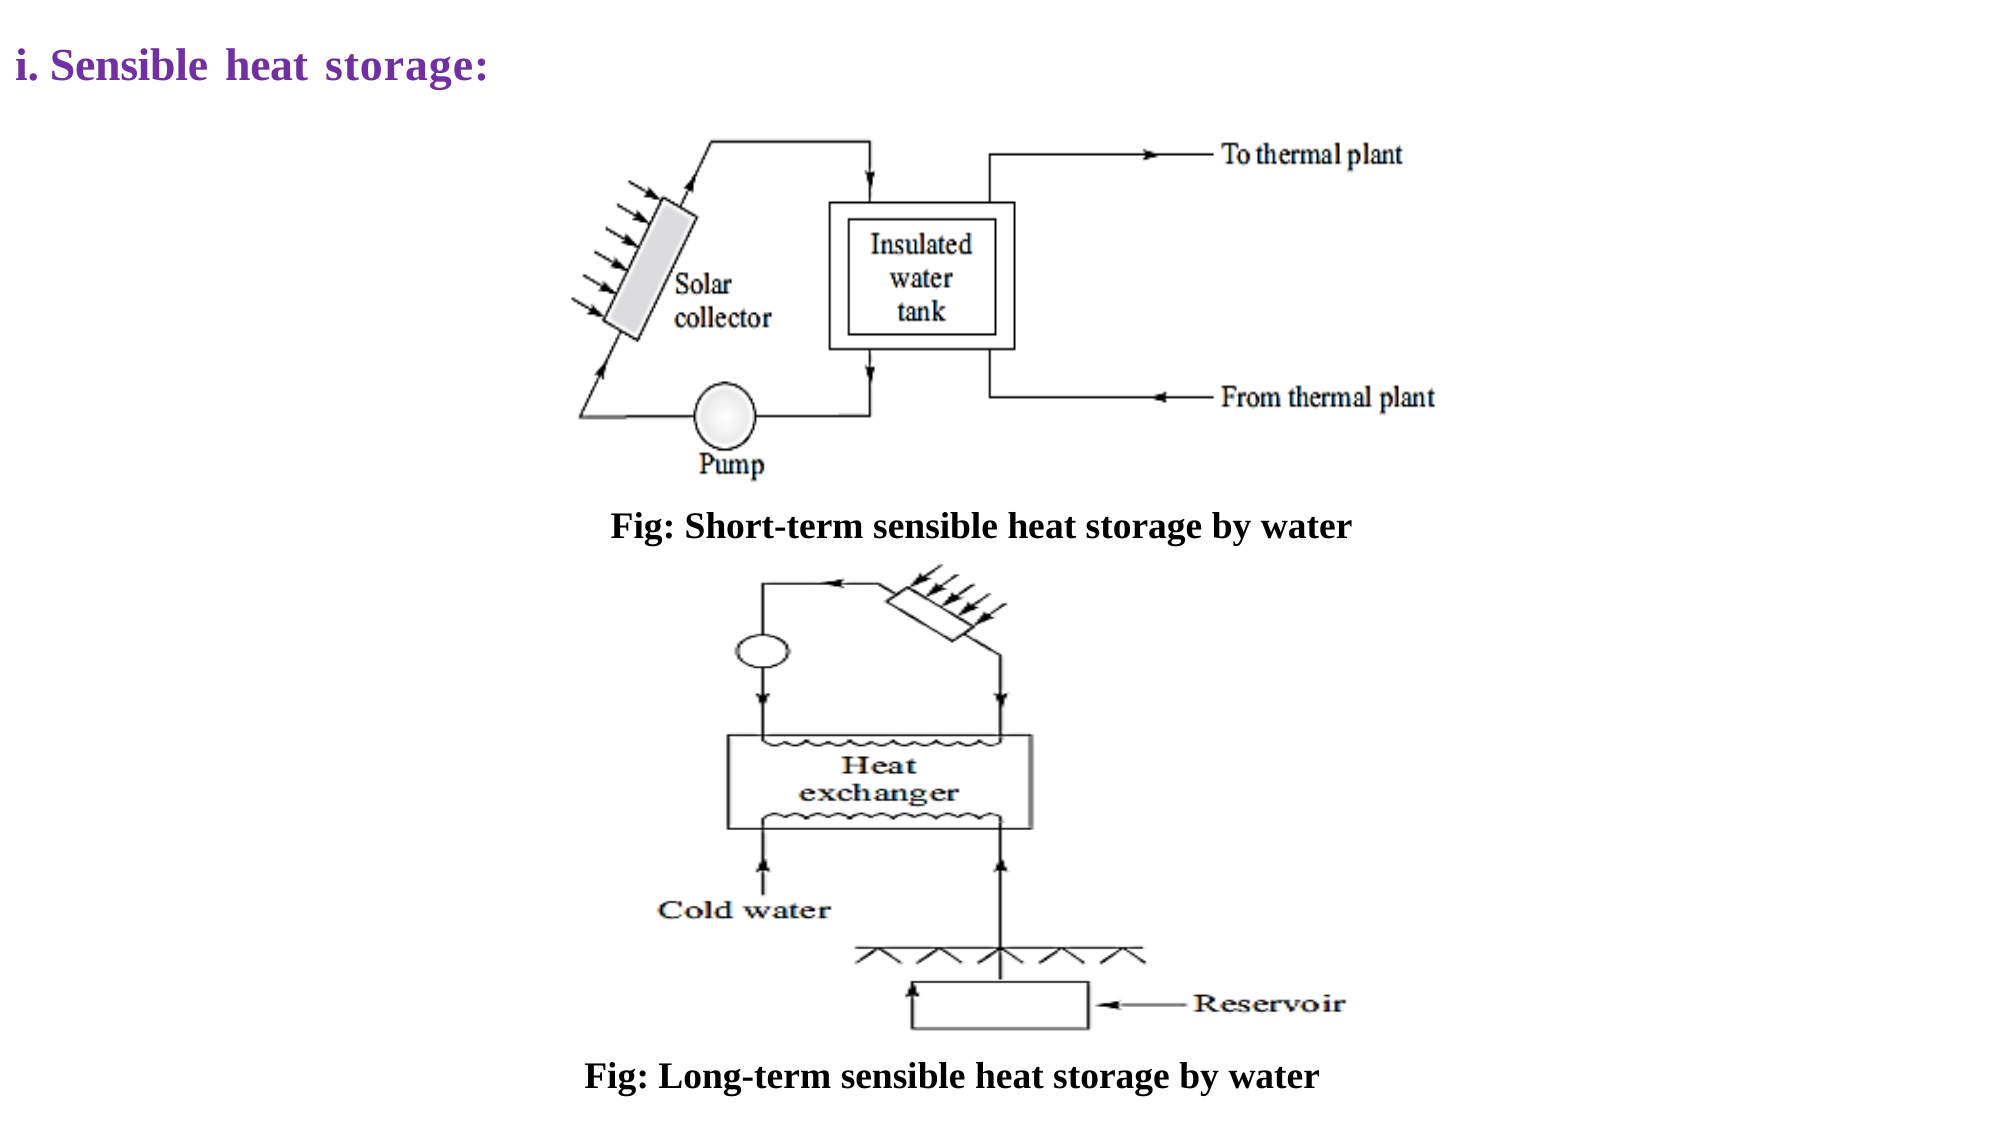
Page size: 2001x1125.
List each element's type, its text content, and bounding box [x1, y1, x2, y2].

picture [405, 551, 1549, 1041]
text_box i. Sensible heat storage: [0, 23, 1000, 174]
text_box Fig: Short-term sensible heat storage by water [480, 492, 1484, 551]
picture [431, 112, 1559, 492]
text_box Fig: Long-term sensible heat storage by water [451, 1041, 1455, 1104]
